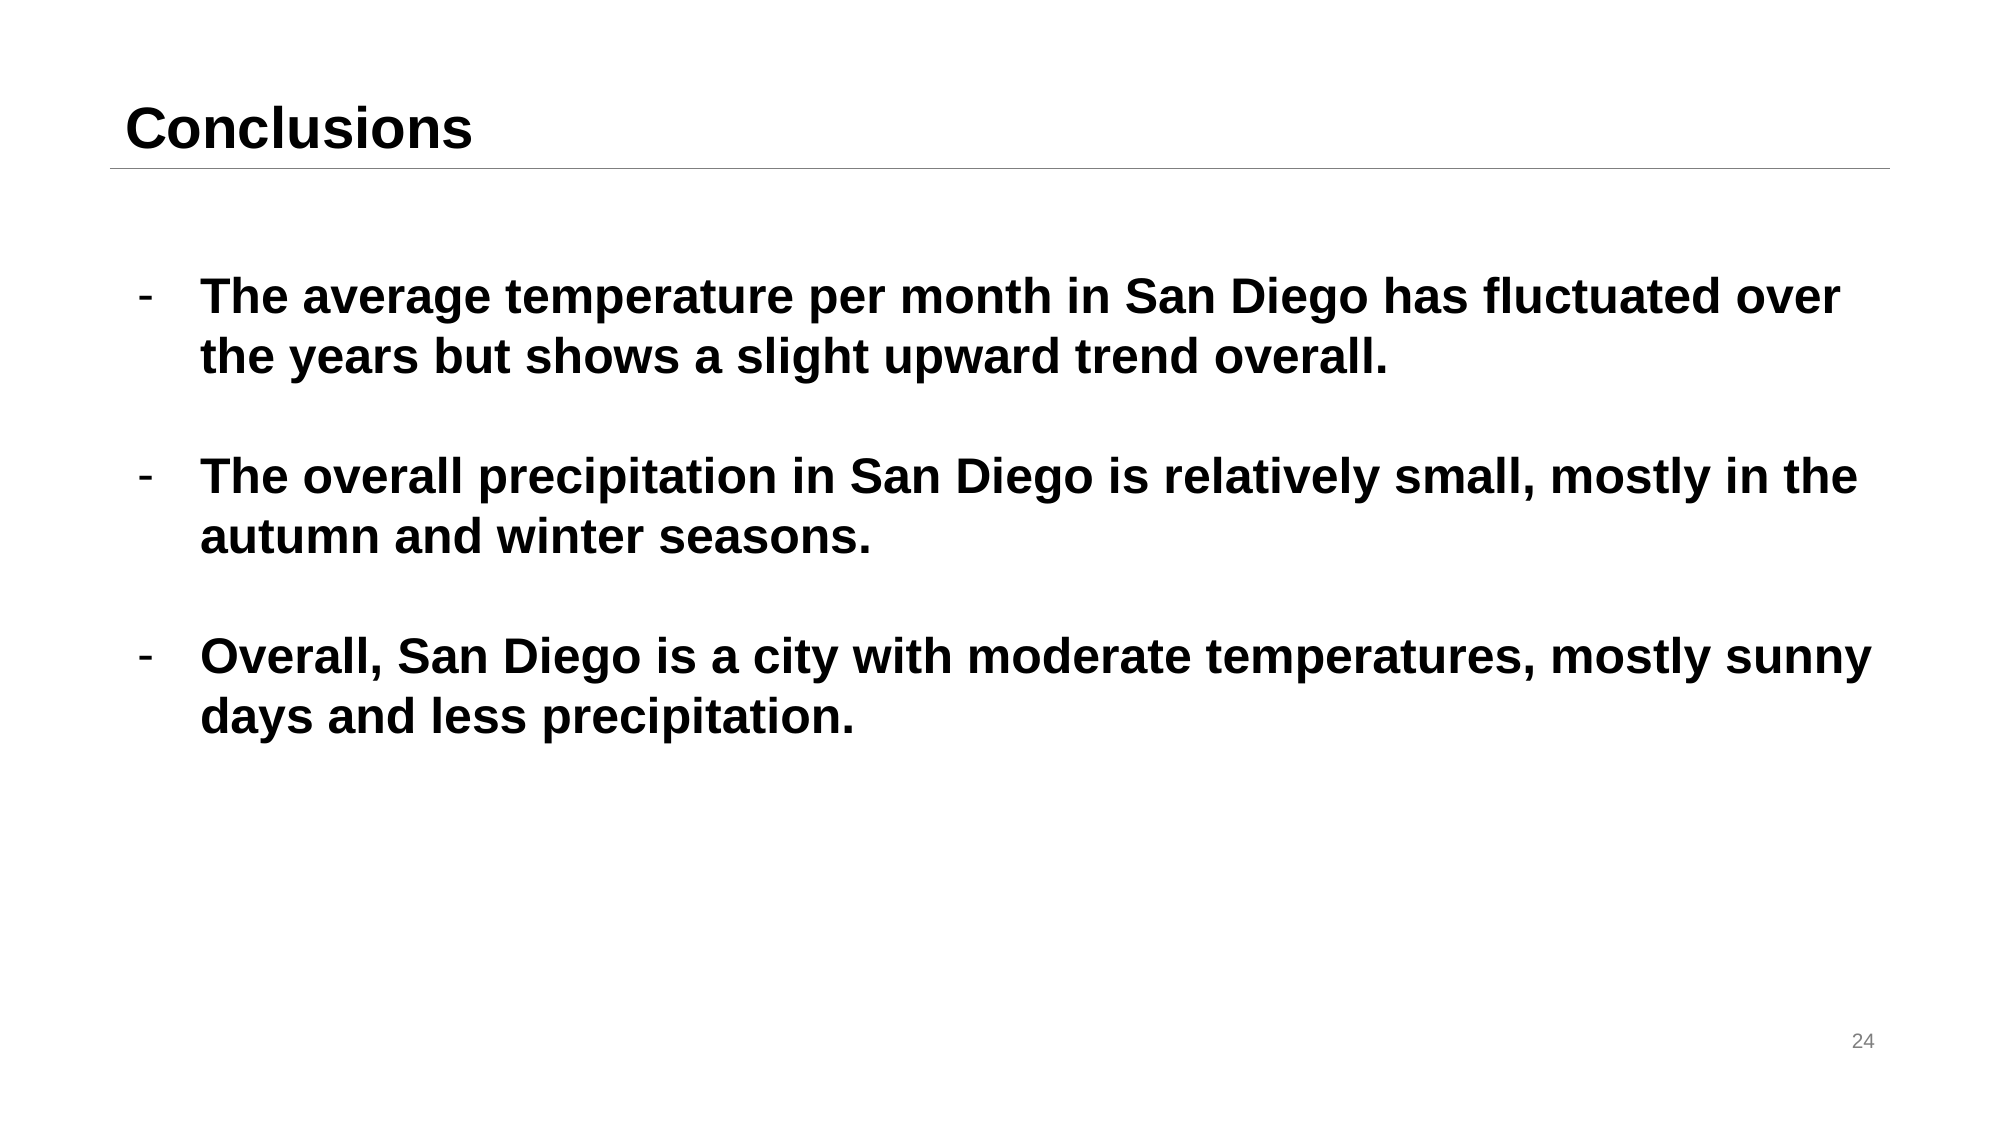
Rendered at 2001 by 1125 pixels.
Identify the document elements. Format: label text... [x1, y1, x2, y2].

text_box The average temperature per month in San Diego has fluctuated over the years but shows a slight upward trend overall. The overall precipitation in San Diego is relatively small, mostly in the autumn and winter seasons. Overall, San Diego is a city with moderate temperatures, mostly sunny days and less precipitation. [109, 248, 1890, 973]
slide_number 24 [1412, 1023, 1890, 1058]
title Conclusions [109, 0, 1890, 169]
